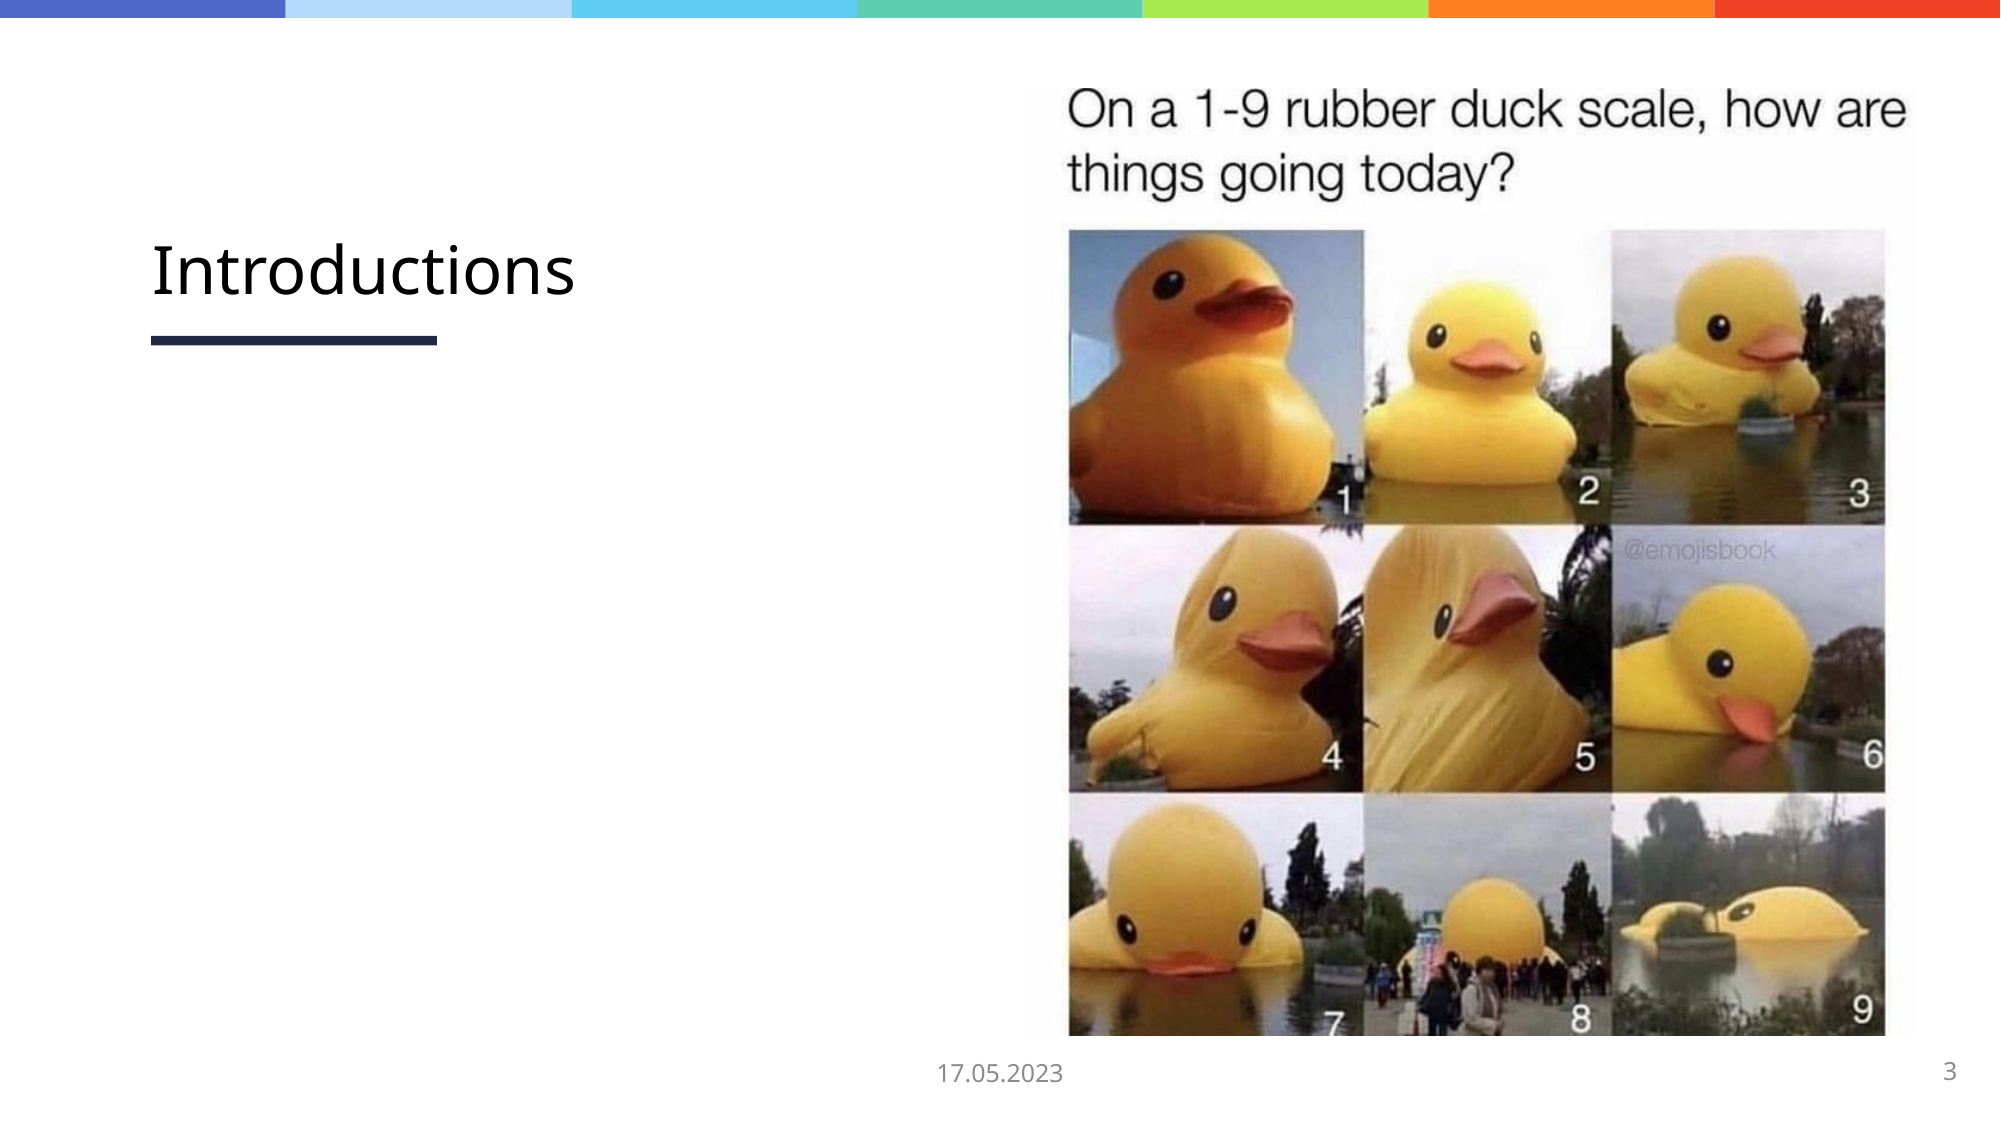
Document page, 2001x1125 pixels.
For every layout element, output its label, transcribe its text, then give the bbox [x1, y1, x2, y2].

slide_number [774, 1042, 1225, 1103]
title Introductions [137, 75, 783, 317]
picture [1023, 88, 1917, 1036]
slide_number 3 [1904, 1042, 1973, 1103]
